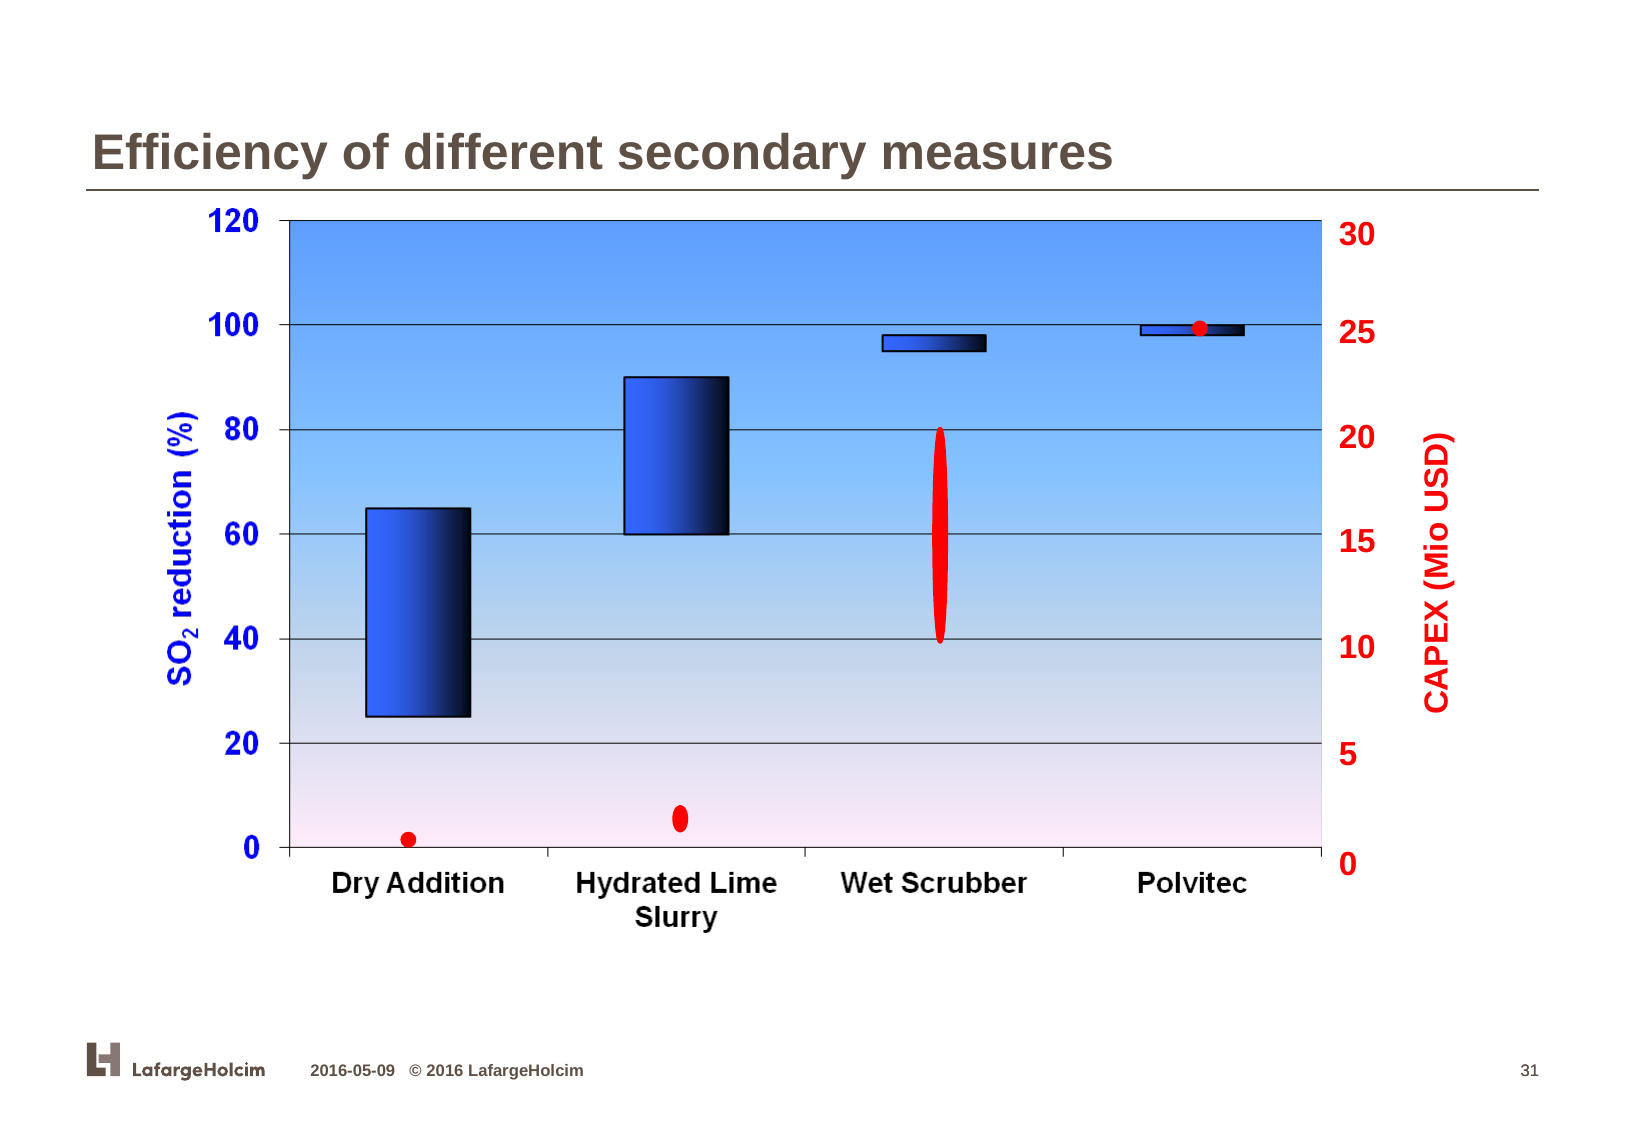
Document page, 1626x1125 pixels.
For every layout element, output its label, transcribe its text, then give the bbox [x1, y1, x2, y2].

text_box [67, 184, 1427, 970]
text_box Efficiency of different secondary measures [91, 51, 1532, 182]
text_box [402, 204, 1463, 890]
slide_number 31 [1467, 1052, 1540, 1080]
footer 2016-05-09 © 2016 LafargeHolcim [310, 1052, 831, 1080]
